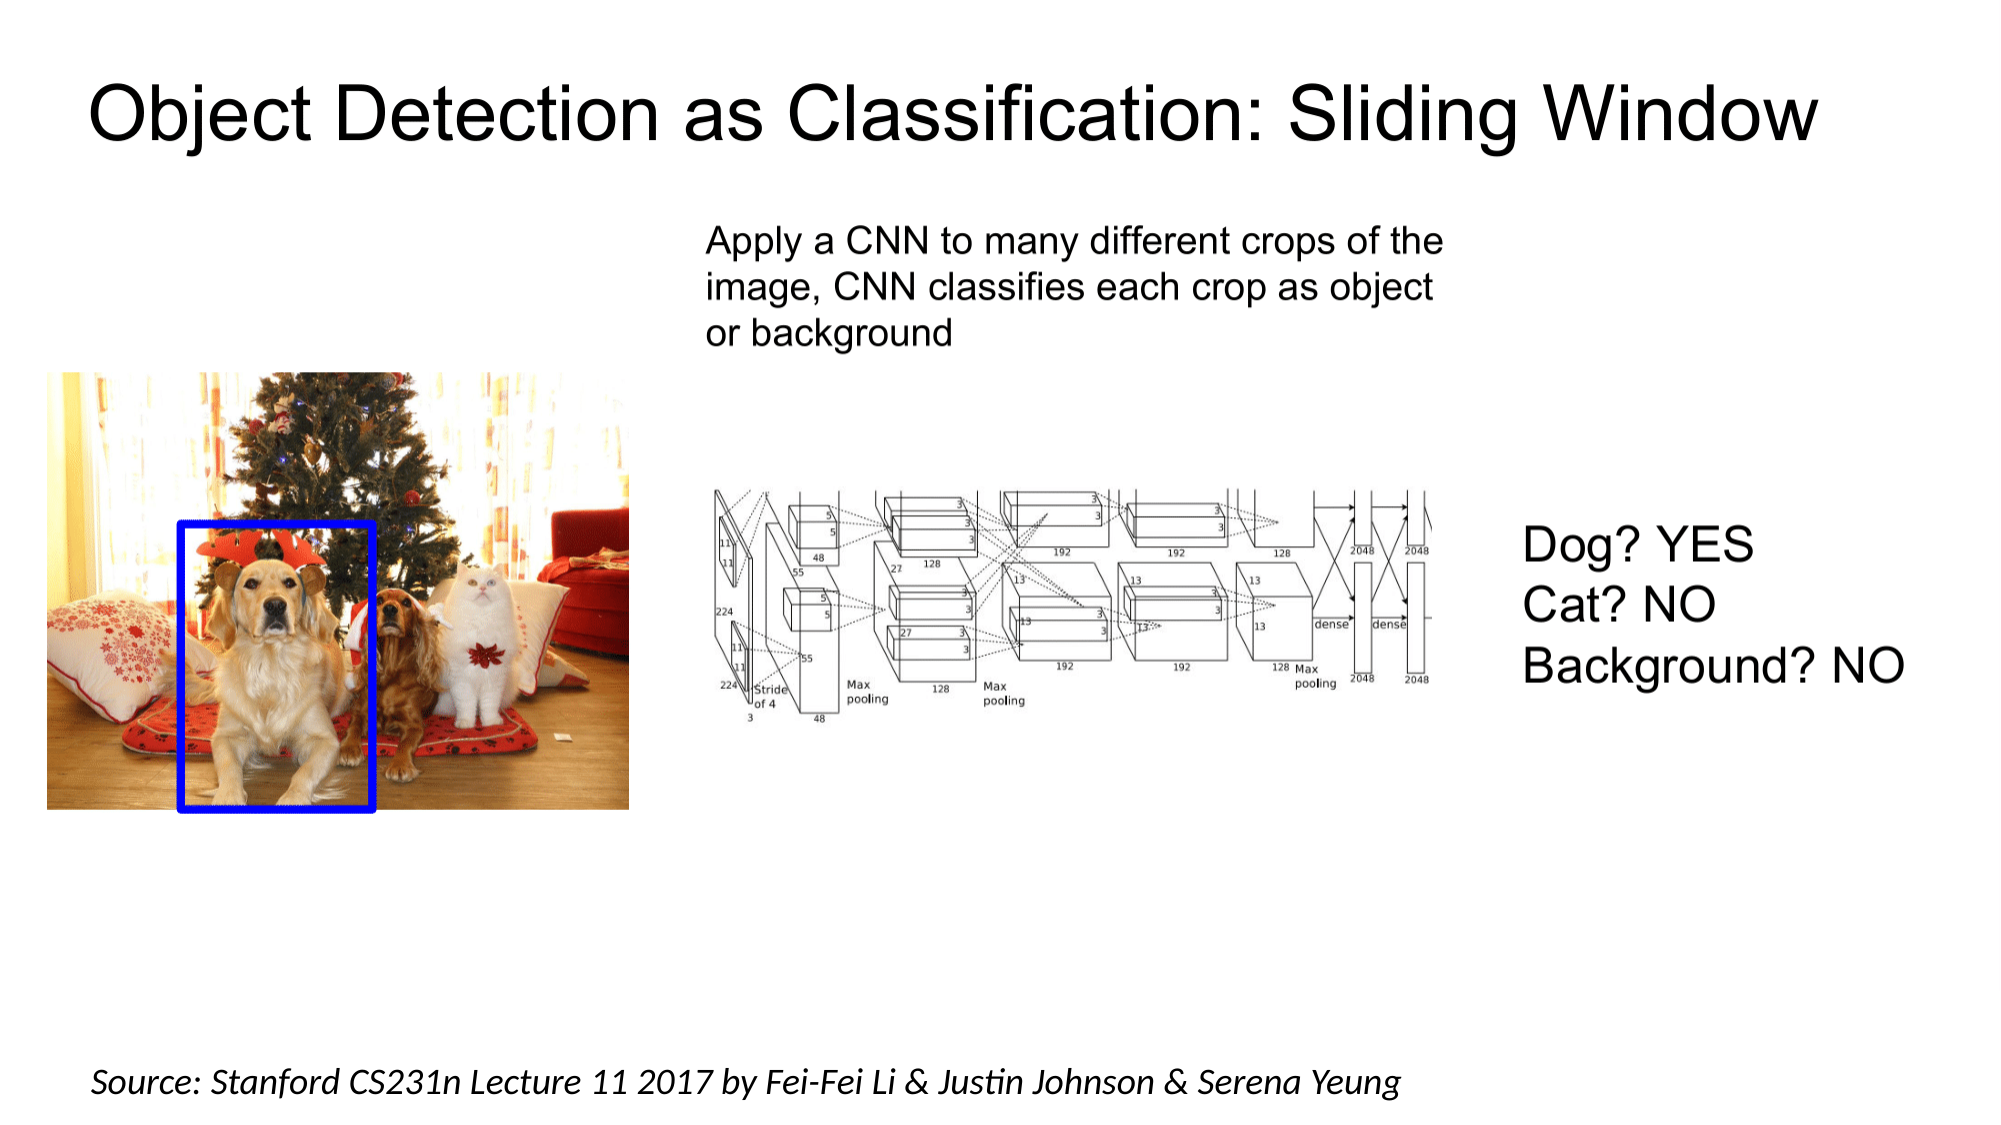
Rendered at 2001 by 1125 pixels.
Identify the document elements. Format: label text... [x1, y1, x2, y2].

picture [0, 0, 2000, 991]
text_box Source: Stanford CS231n Lecture 11 2017 by Fei-Fei Li & Justin Johnson & Serena Yeung [76, 1049, 1888, 1110]
